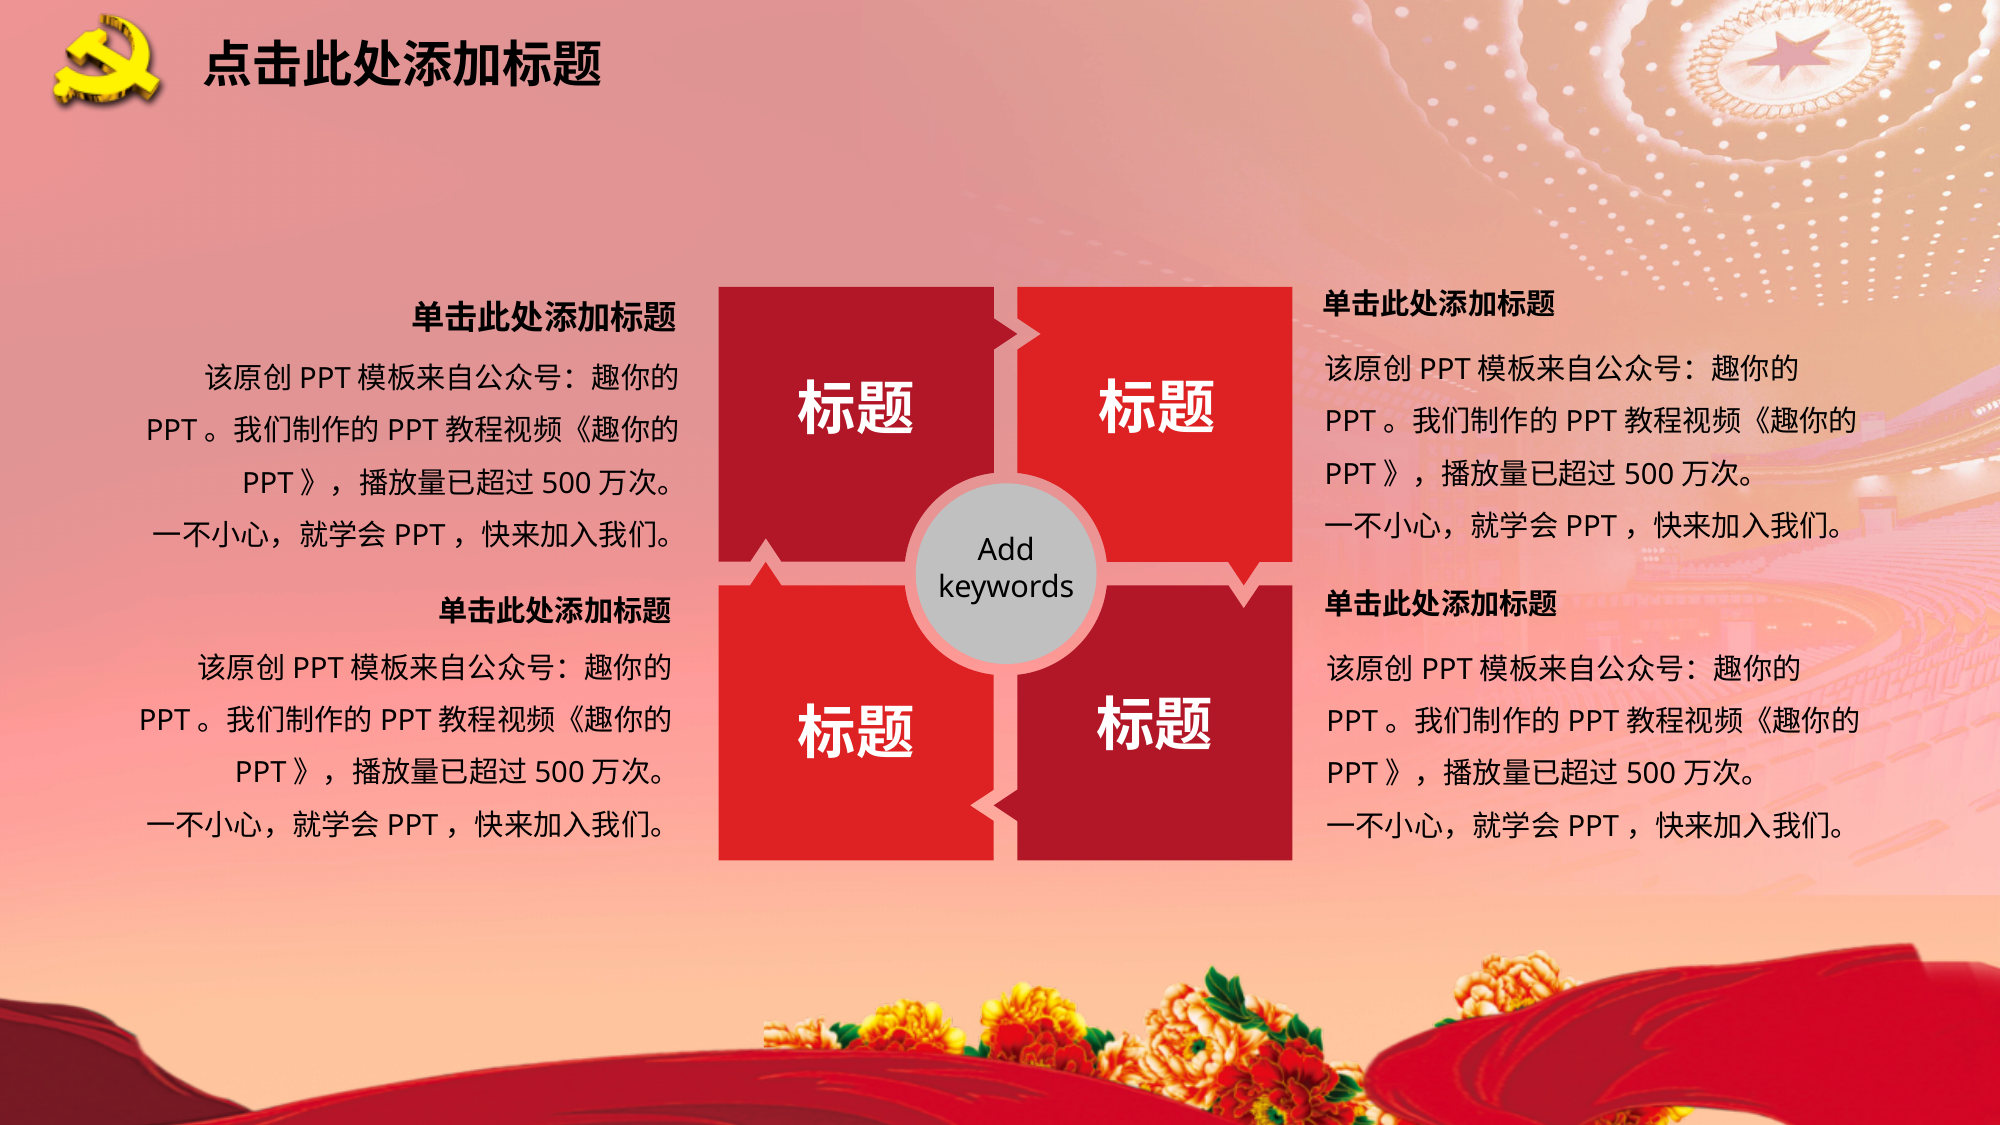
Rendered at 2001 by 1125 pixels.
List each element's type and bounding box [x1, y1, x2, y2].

text_box [900, 483, 1112, 664]
text_box [0, 0, 2000, 924]
text_box [107, 288, 710, 556]
text_box [1309, 577, 1895, 847]
text_box [0, 924, 2000, 1125]
text_box [16, 0, 662, 128]
text_box [718, 286, 1295, 861]
text_box [1307, 277, 1895, 547]
text_box [121, 585, 702, 846]
